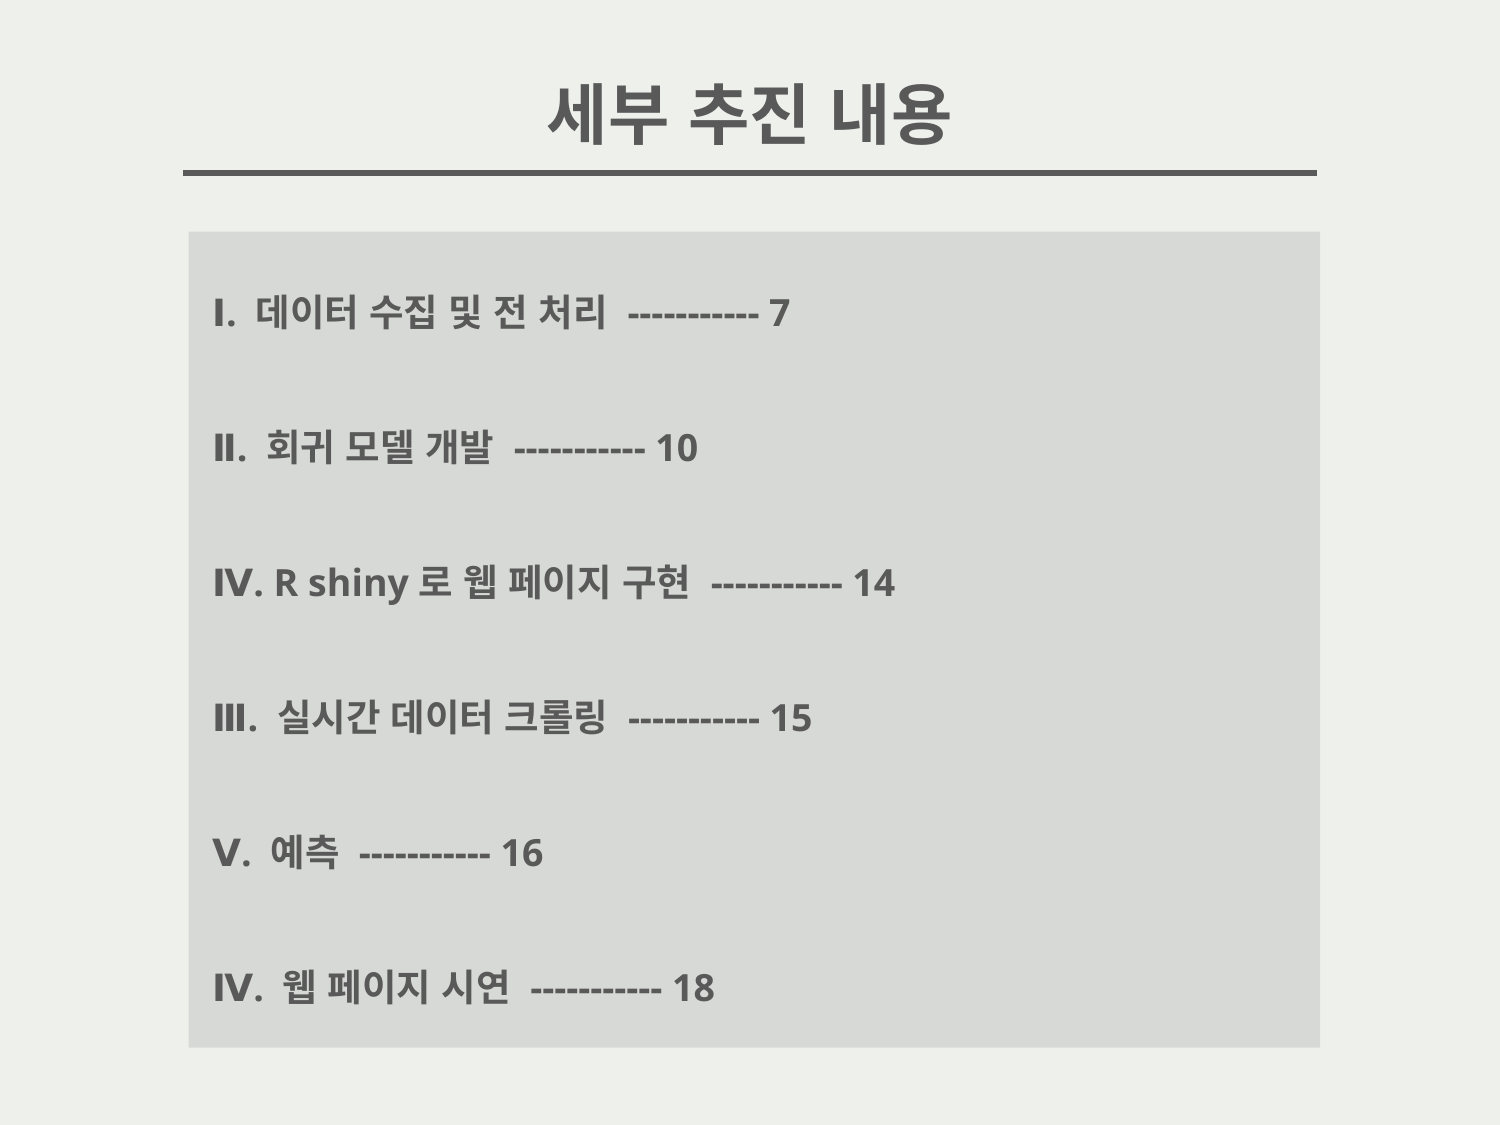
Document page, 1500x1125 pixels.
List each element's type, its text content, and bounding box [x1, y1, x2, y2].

text_box Ⅰ. 데이터 수집 및 전 처리 ----------- 7 Ⅱ. 회귀 모델 개발 ----------- 10 Ⅳ. R shiny로 웹 페이지 구현 ----------- 14 Ⅲ. 실시간 데이터 크롤링 ----------- 15 Ⅴ. 예측 ----------- 16 Ⅳ. 웹 페이지 시연 ----------- 18 [186, 230, 1322, 1050]
text_box 세부 추진 내용 [177, 65, 1323, 161]
